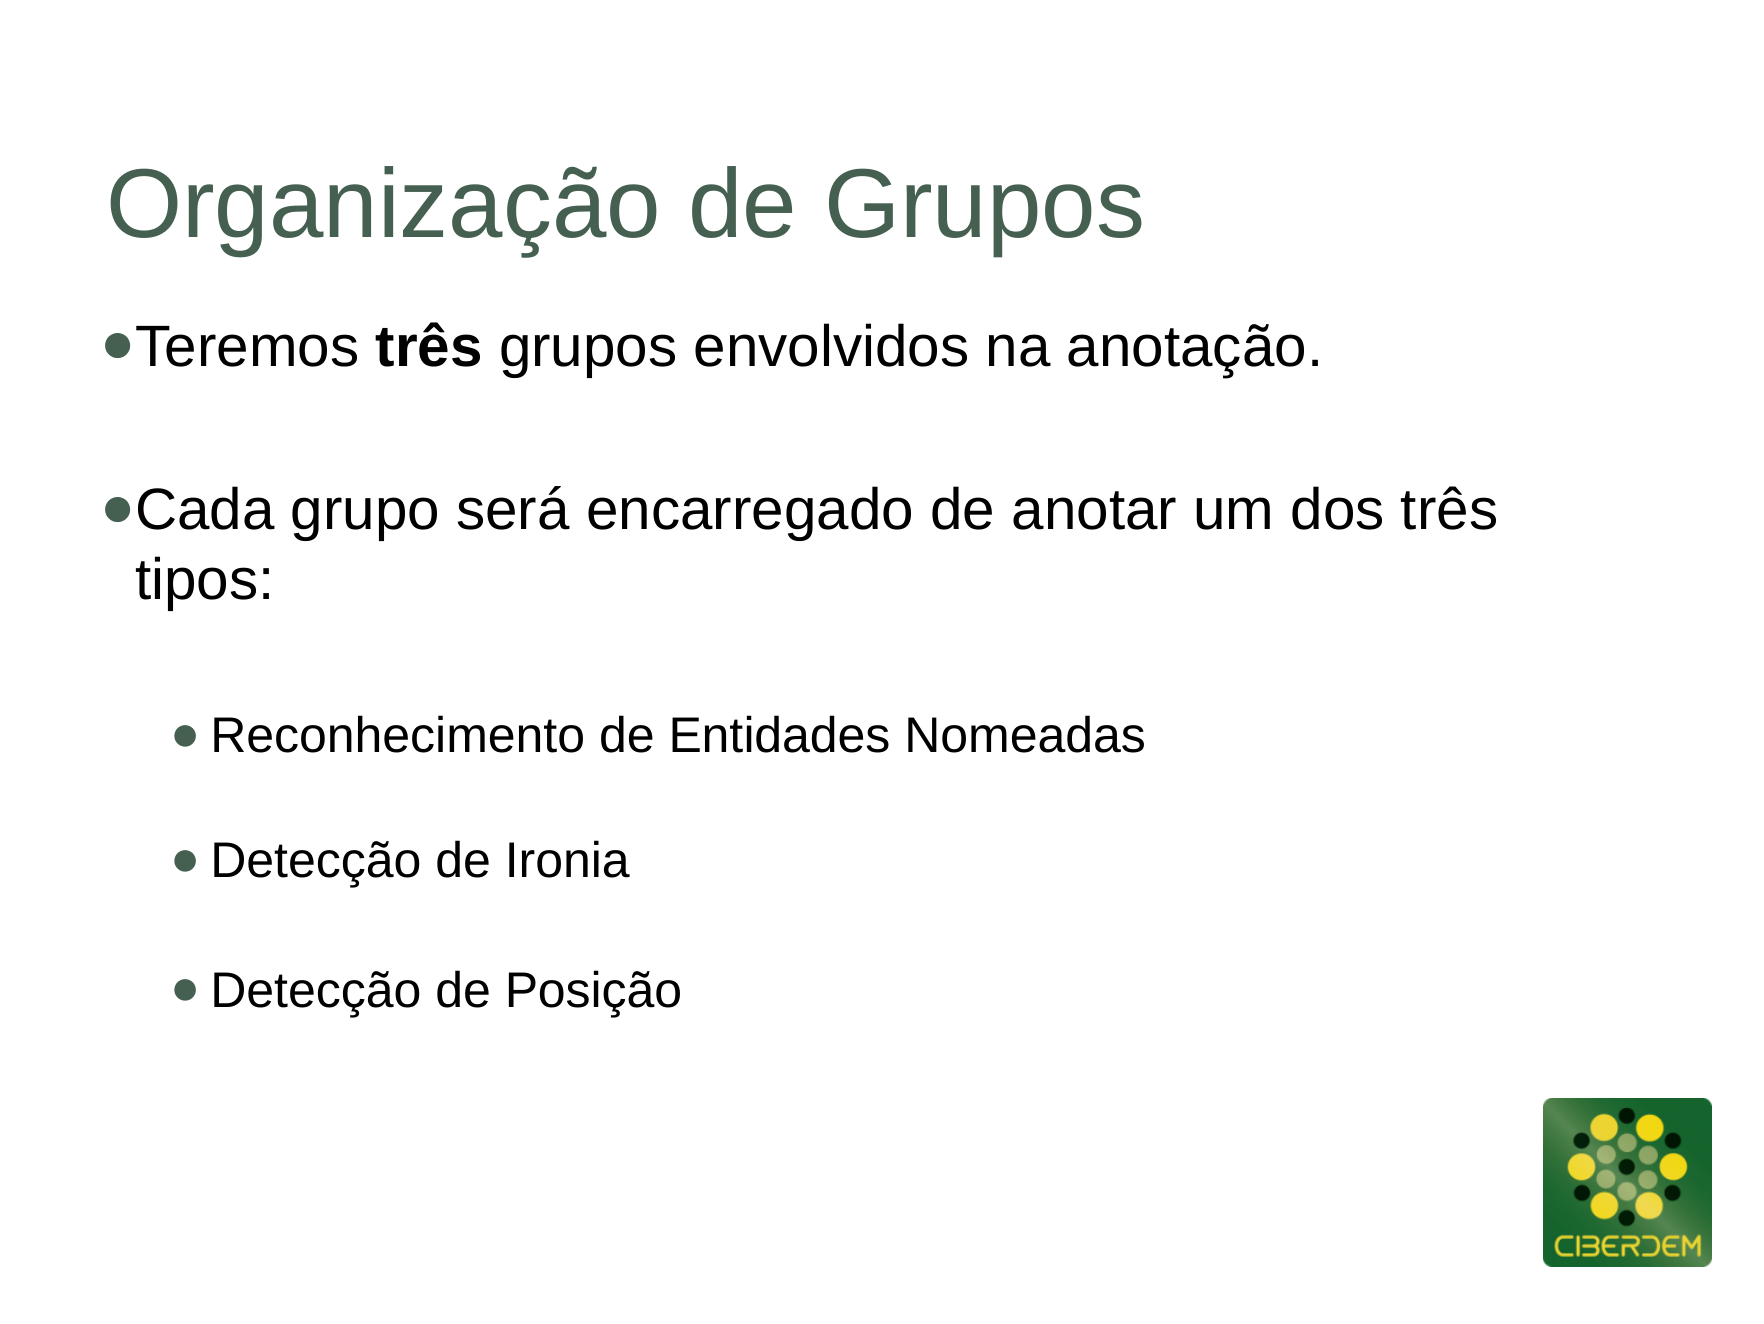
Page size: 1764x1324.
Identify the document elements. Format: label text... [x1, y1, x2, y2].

title Organização de Grupos [88, 102, 1676, 294]
list Teremos três grupos envolvidos na anotação. Cada grupo será encarregado de anotar um dos três tipos: Reconhecimento de Entidades Nomeadas Detecção de Ironia Detecção de Posição [82, 298, 1670, 1240]
picture [1543, 1098, 1712, 1267]
